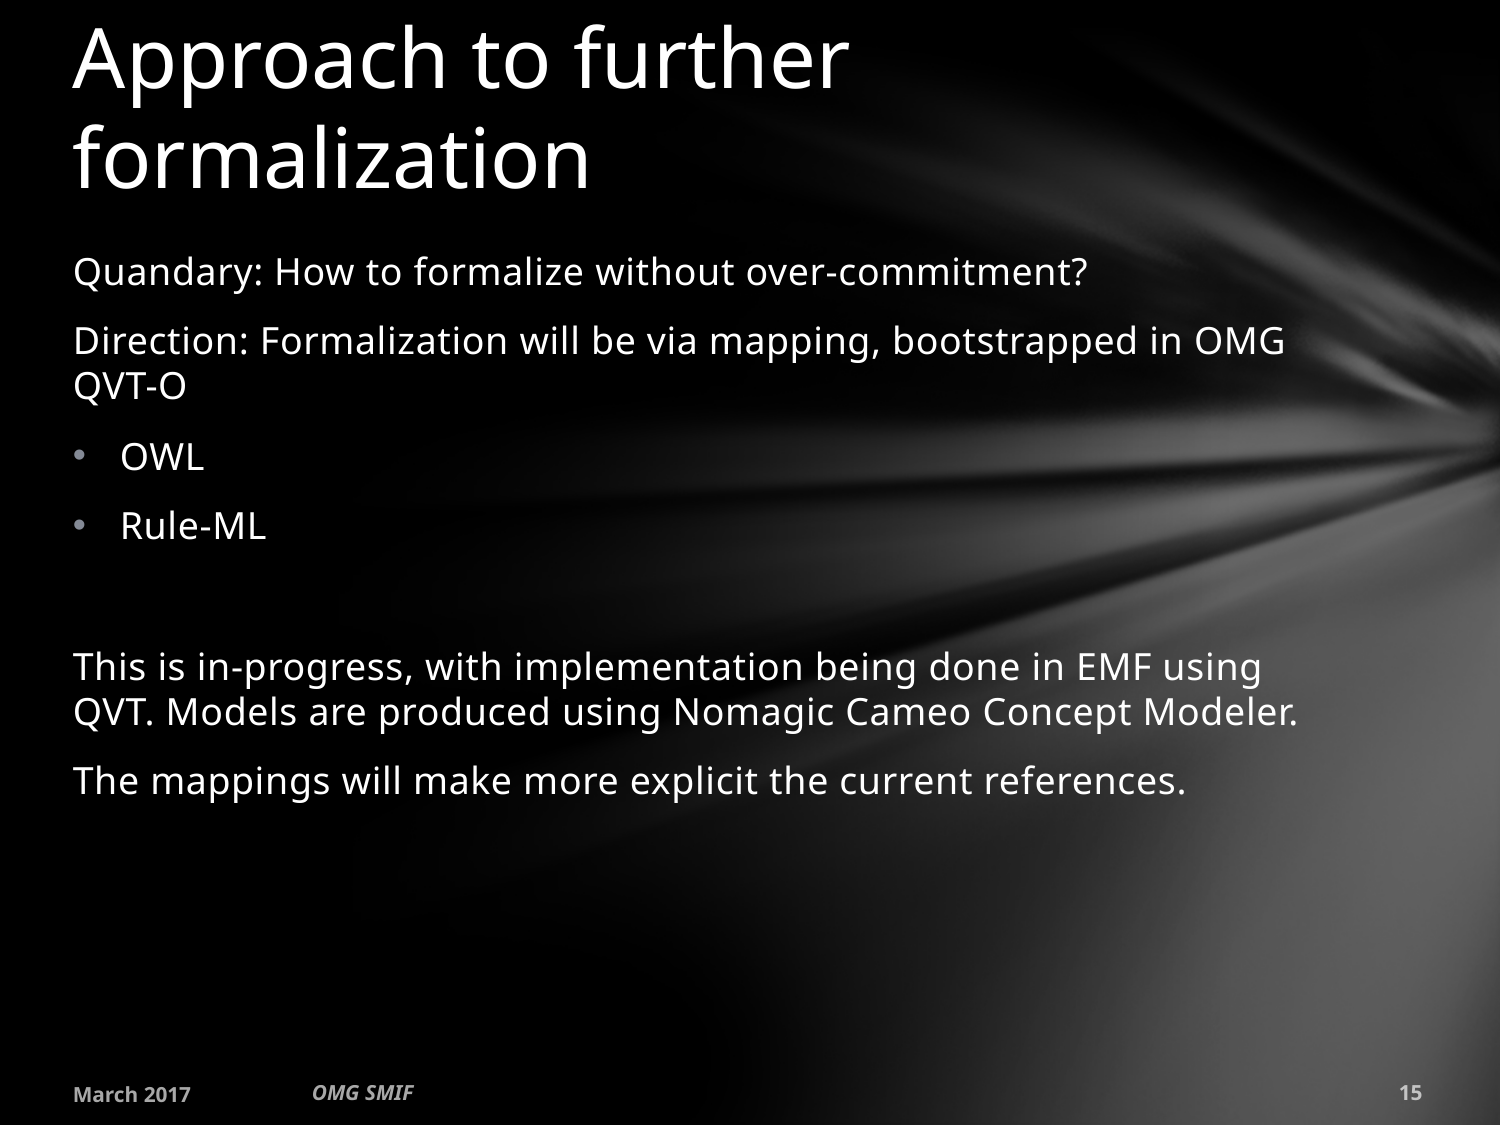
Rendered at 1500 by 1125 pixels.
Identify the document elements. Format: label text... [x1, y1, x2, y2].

list Quandary: How to formalize without over-commitment? Direction: Formalization will be via mapping, bootstrapped in OMG QVT-O OWL Rule-ML This is in-progress, with implementation being done in EMF using QVT. Models are produced using Nomagic Cameo Concept Modeler. The mappings will make more explicit the current references. [57, 239, 1318, 1015]
footer OMG SMIF [296, 1073, 968, 1115]
slide_number 15 [1293, 1073, 1438, 1115]
title Approach to further formalization [57, 37, 1318, 213]
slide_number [57, 1073, 296, 1115]
